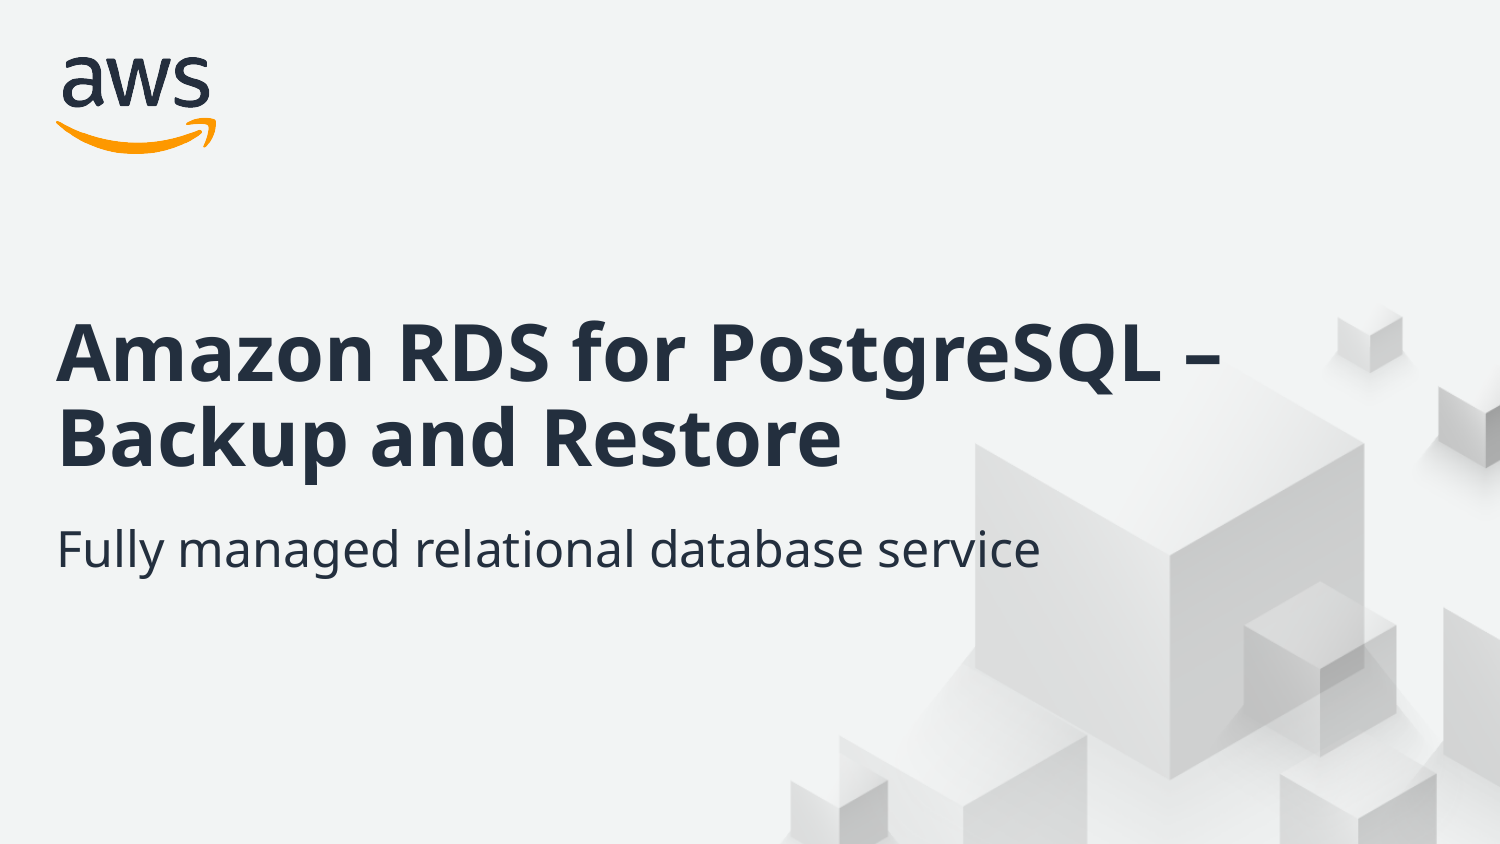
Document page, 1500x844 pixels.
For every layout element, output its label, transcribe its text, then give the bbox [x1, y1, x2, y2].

picture [0, 0, 1500, 844]
list Fully managed relational database service [56, 523, 1208, 618]
list Amazon RDS for PostgreSQL – Backup and Restore [56, 313, 1455, 436]
